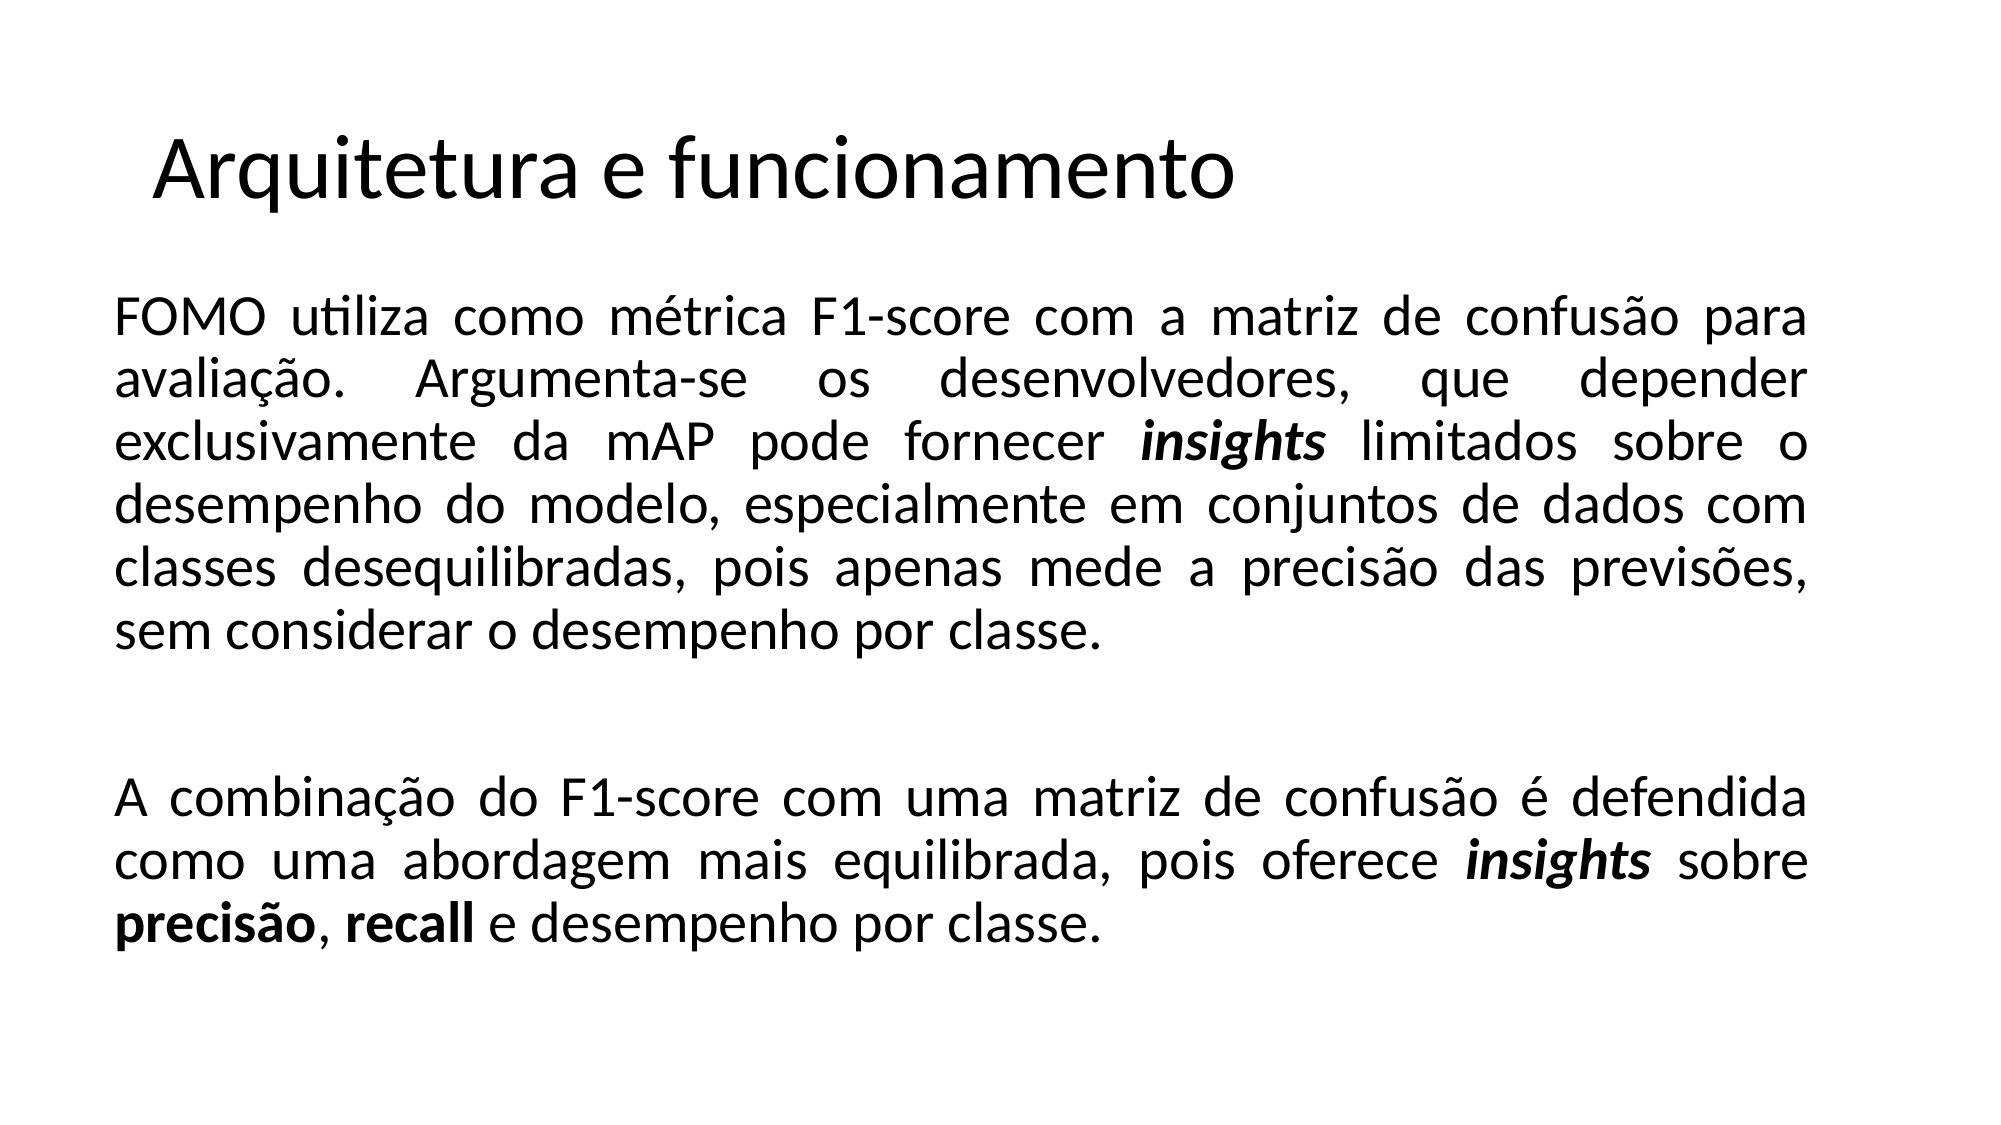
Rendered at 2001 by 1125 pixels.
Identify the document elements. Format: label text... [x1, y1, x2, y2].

title Arquitetura e funcionamento [137, 59, 1863, 278]
list FOMO utiliza como métrica F1-score com a matriz de confusão para avaliação. Argumenta-se os desenvolvedores, que depender exclusivamente da mAP pode fornecer insights limitados sobre o desempenho do modelo, especialmente em conjuntos de dados com classes desequilibradas, pois apenas mede a precisão das previsões, sem considerar o desempenho por classe. A combinação do F1-score com uma matriz de confusão é defendida como uma abordagem mais equilibrada, pois oferece insights sobre precisão, recall e desempenho por classe. [99, 277, 1825, 992]
